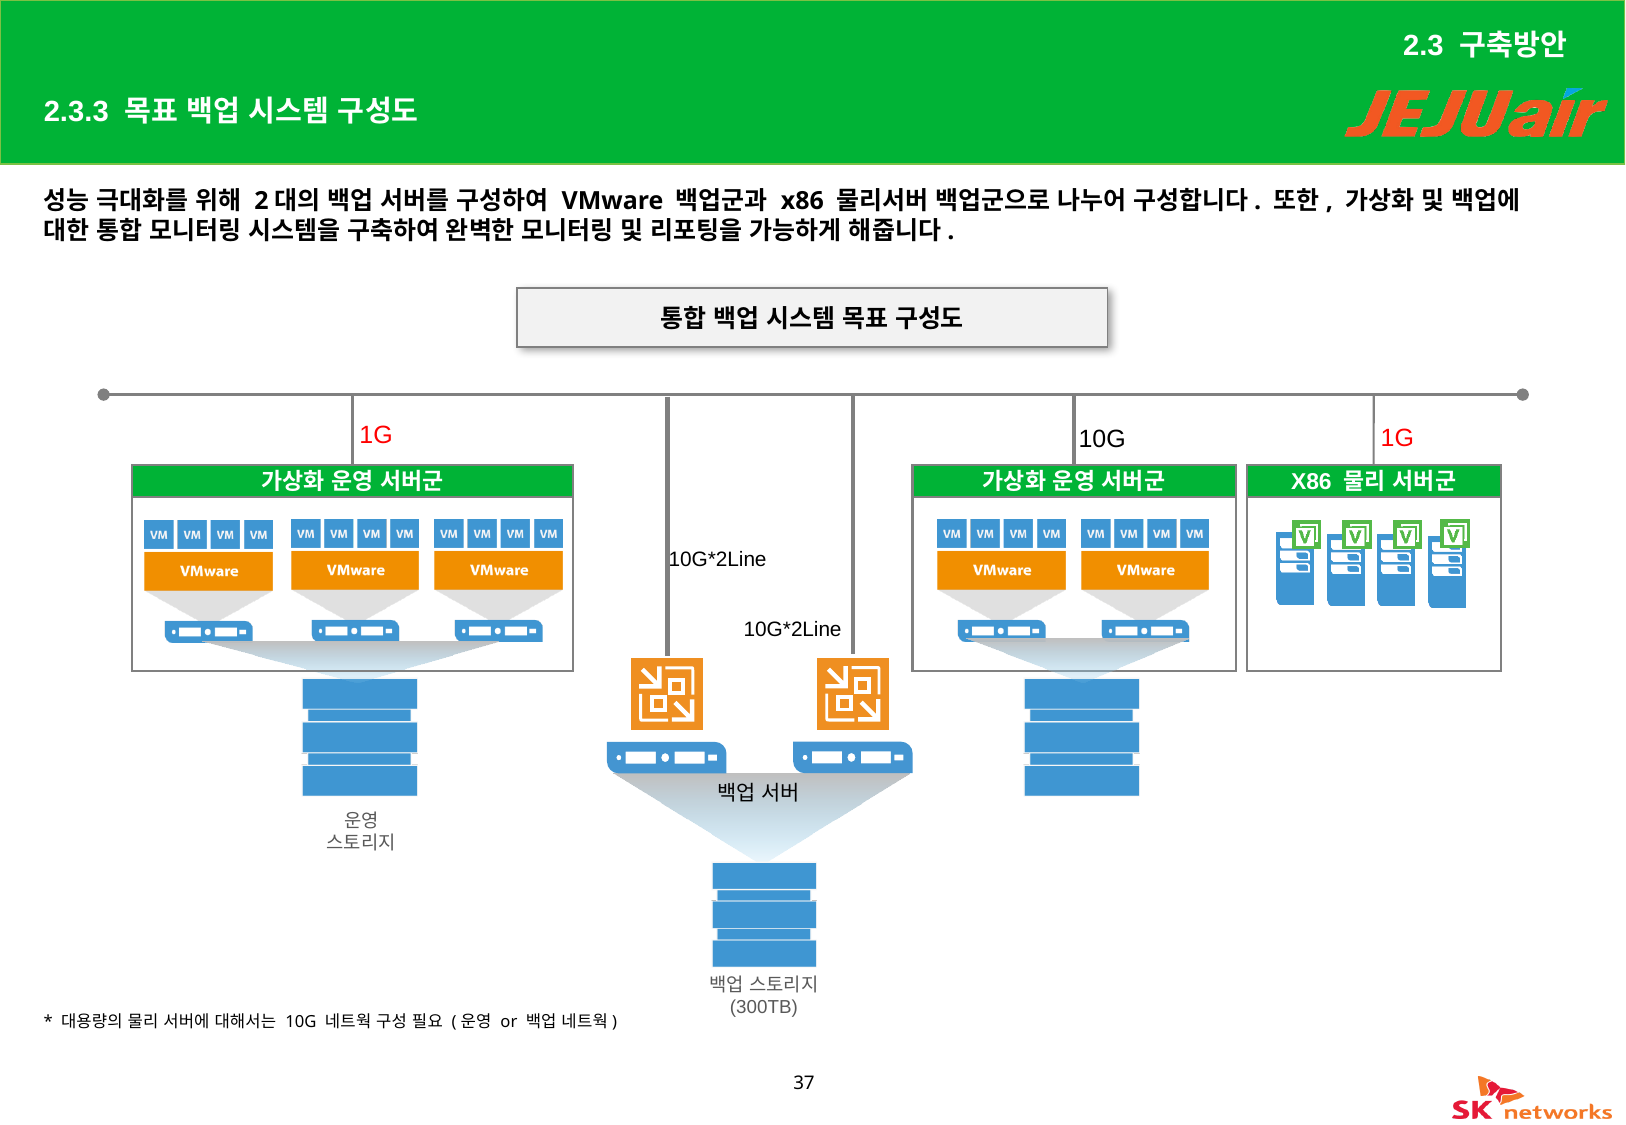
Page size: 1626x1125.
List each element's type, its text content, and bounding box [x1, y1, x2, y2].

picture [301, 677, 418, 797]
text_box 1G [353, 412, 490, 455]
text_box 통합 백업 시스템 목표 구성도 [516, 287, 1109, 348]
title 2.3.3 목표 백업 시스템 구성도 [28, 88, 989, 136]
picture [603, 654, 731, 777]
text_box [613, 772, 910, 1026]
text_box [131, 496, 574, 672]
text_box [973, 638, 1182, 677]
picture [1023, 677, 1140, 797]
text_box 10G*2Line [854, 610, 861, 647]
text_box [316, 672, 394, 677]
picture [1276, 520, 1321, 605]
picture [937, 519, 1066, 642]
text_box 가상화 운영 서버군 [911, 464, 1237, 496]
picture [789, 654, 917, 777]
picture [1344, 88, 1608, 137]
slide_number 37 [778, 1063, 847, 1105]
text_box 10G [1075, 416, 1209, 459]
picture [434, 519, 563, 642]
text_box 1G [1374, 415, 1511, 458]
text_box [1246, 496, 1502, 672]
picture [291, 519, 419, 642]
picture [1428, 519, 1470, 608]
text_box 운영 스토리지 [295, 801, 428, 862]
text_box X86 물리 서버군 [1246, 464, 1502, 496]
text_box 10G*2Line [668, 539, 799, 577]
picture [144, 520, 273, 643]
list 성능 극대화를 위해 2대의 백업 서버를 구성하여 VMware 백업군과 x86 물리서버 백업군으로 나누어 구성합니다. 또한, 가상화 및 백업에 대한 통합 모니터링 시스템을 구축하여 완벽한 모니터링 및 리포팅을 가능하게 해줍니다. [28, 177, 1582, 355]
text_box 10G*2Line [662, 539, 667, 577]
text_box 가상화 운영 서버군 [131, 464, 574, 496]
text_box 10G*2Line [724, 610, 852, 647]
picture [1377, 520, 1422, 606]
picture [1081, 519, 1209, 642]
list 2.3 구축방안 [862, 16, 1582, 76]
picture [1327, 520, 1371, 606]
picture [1452, 1076, 1612, 1119]
list * 대용량의 물리 서버에 대해서는 10G 네트웍 구성 필요 (운영 or 백업 네트웍) [28, 1003, 1565, 1064]
text_box [911, 496, 1237, 672]
